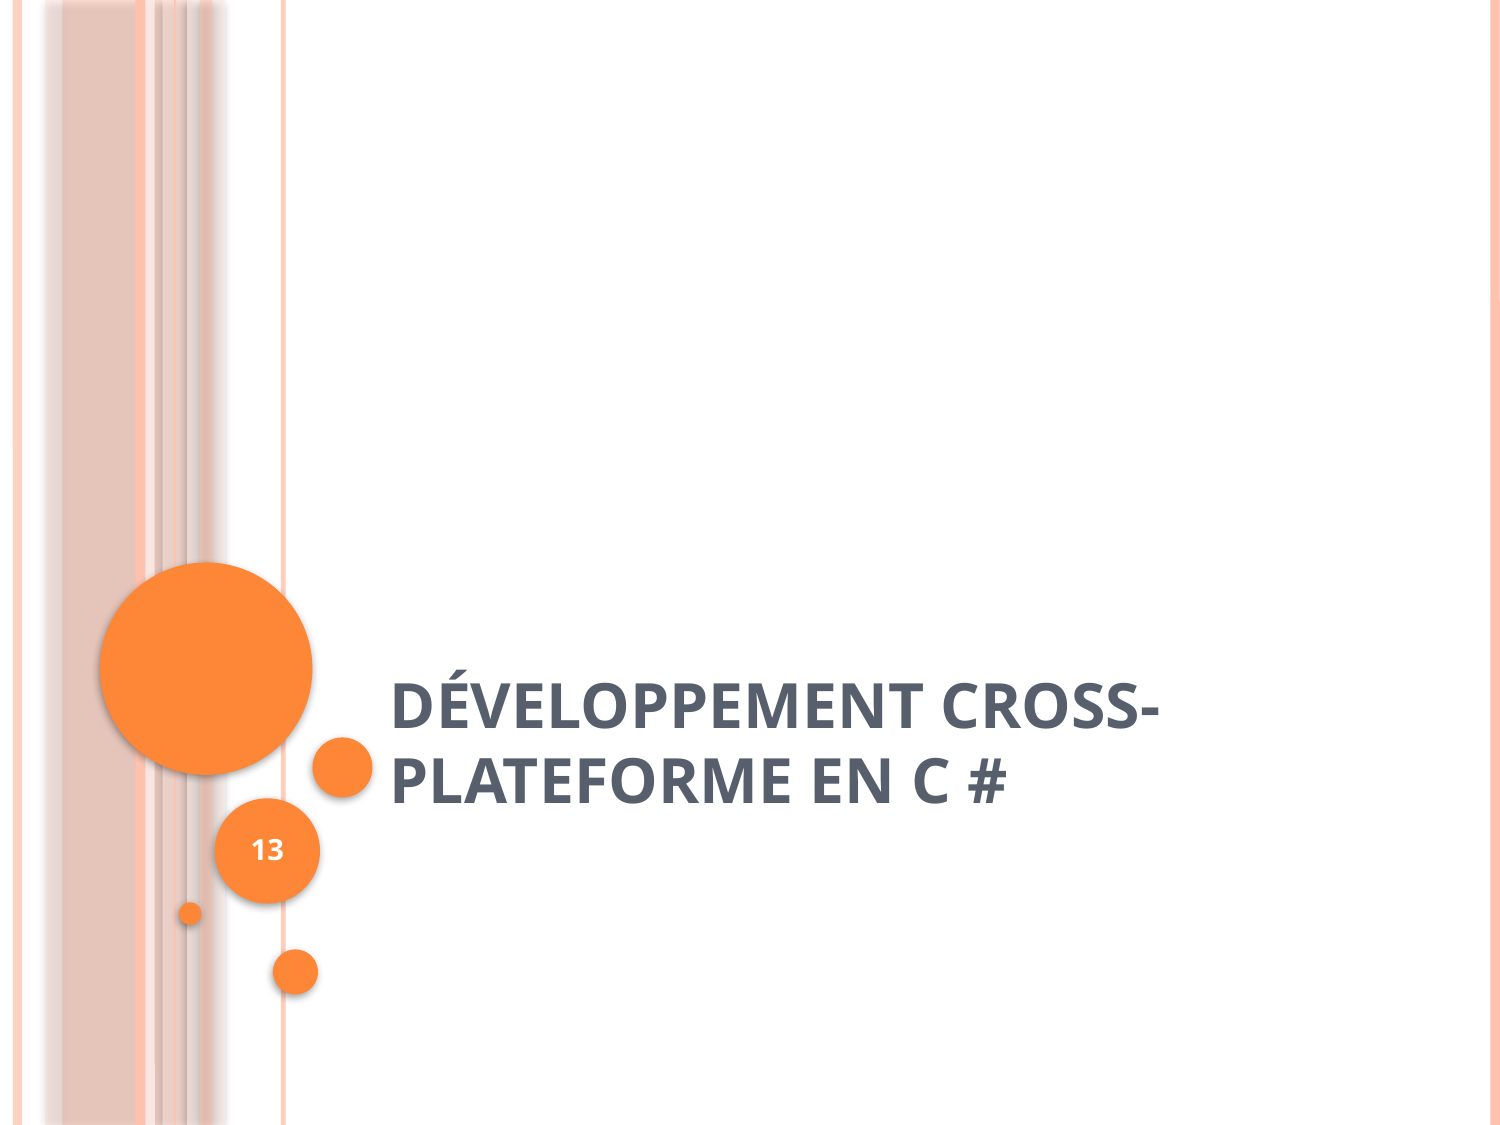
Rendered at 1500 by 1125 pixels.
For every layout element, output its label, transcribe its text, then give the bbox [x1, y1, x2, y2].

title Développement cross-plateforme en C # [375, 512, 1388, 824]
slide_number 13 [217, 808, 318, 894]
